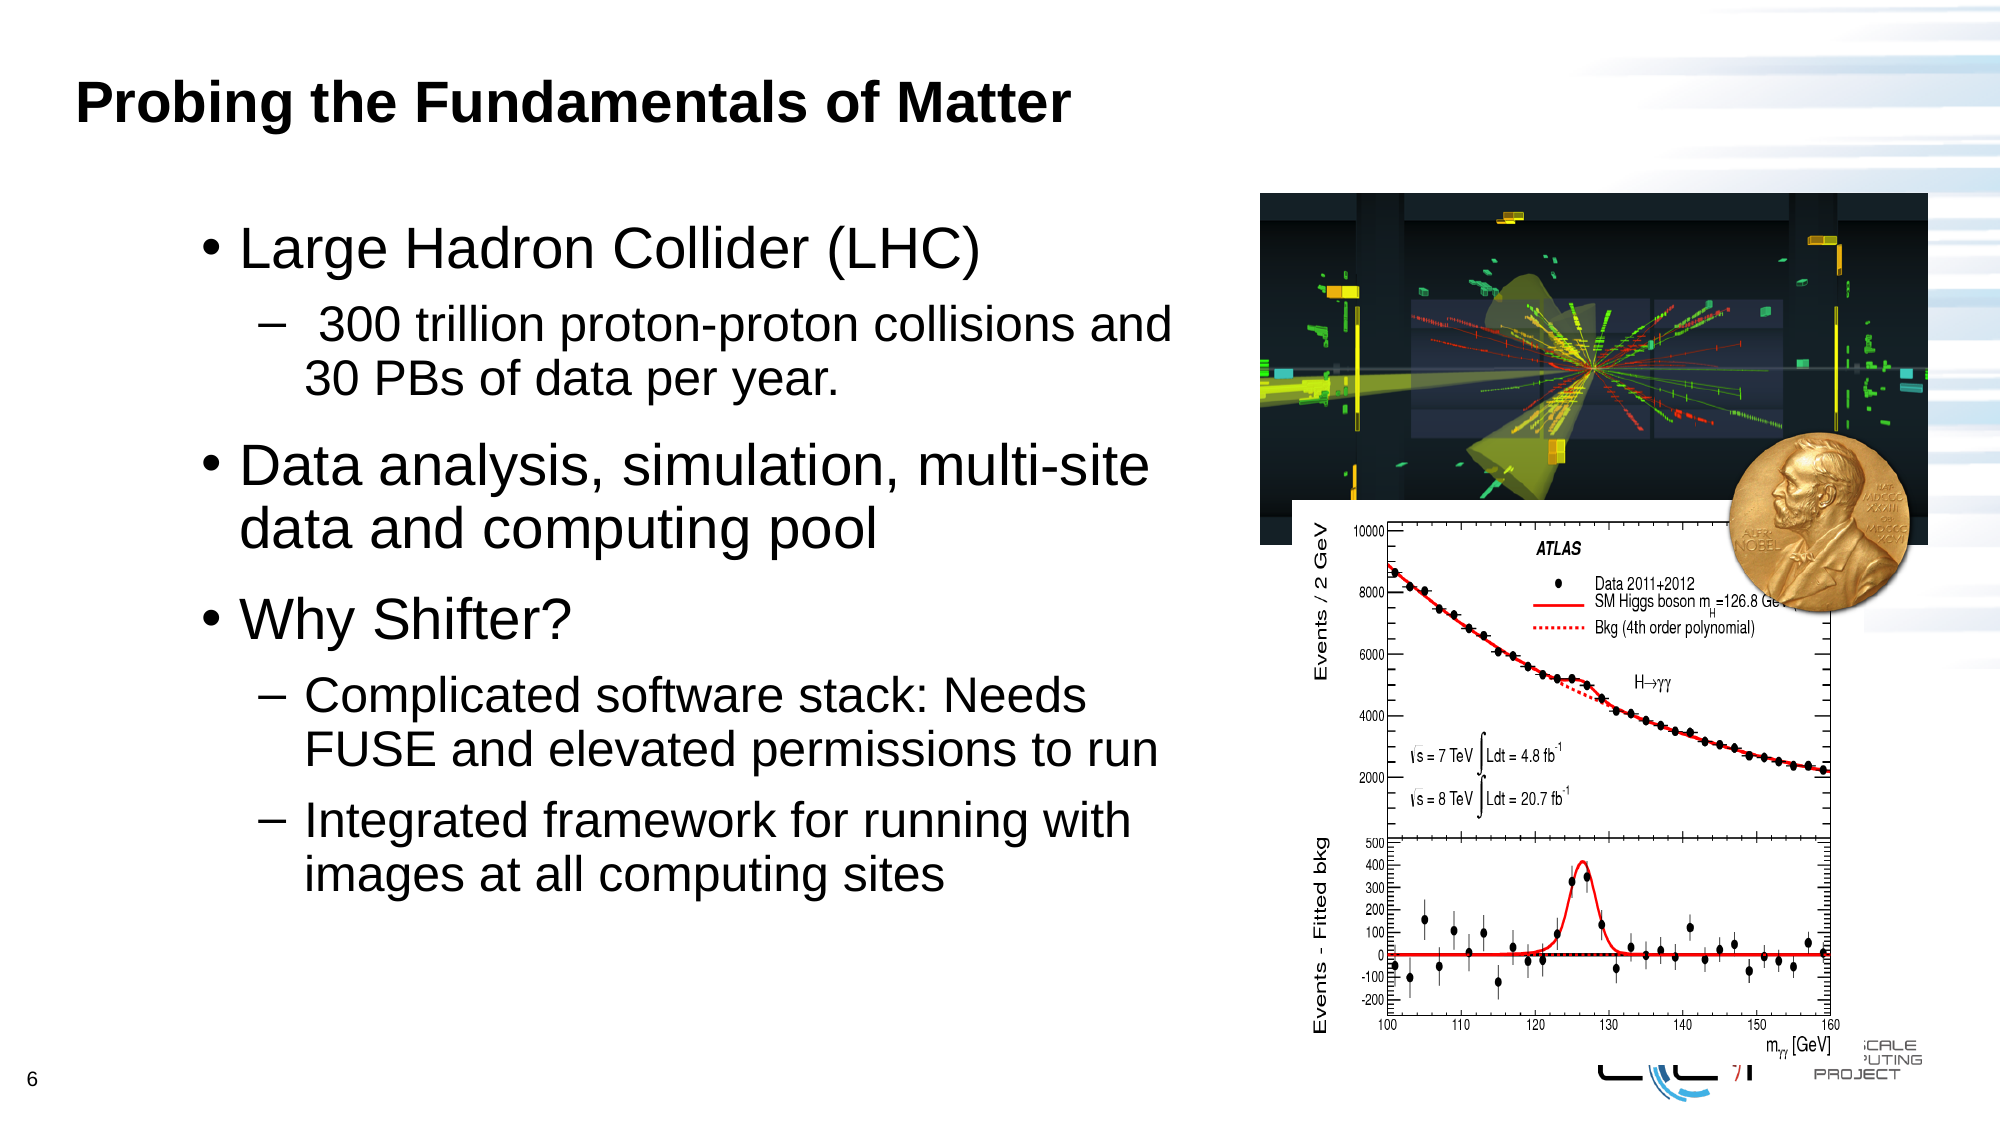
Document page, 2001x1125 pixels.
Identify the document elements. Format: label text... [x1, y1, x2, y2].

picture [1598, 1014, 1922, 1102]
list Large Hadron Collider (LHC) 300 trillion proton-proton collisions and 30 PBs of data per year. Data analysis, simulation, multi-site data and computing pool Why Shifter? Complicated software stack: Needs FUSE and elevated permissions to run Integrated framework for running with images at all computing sites [186, 210, 1207, 1000]
picture [1260, 0, 2000, 669]
title Probing the Fundamentals of Matter [59, 67, 1927, 218]
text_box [1292, 427, 1918, 1066]
